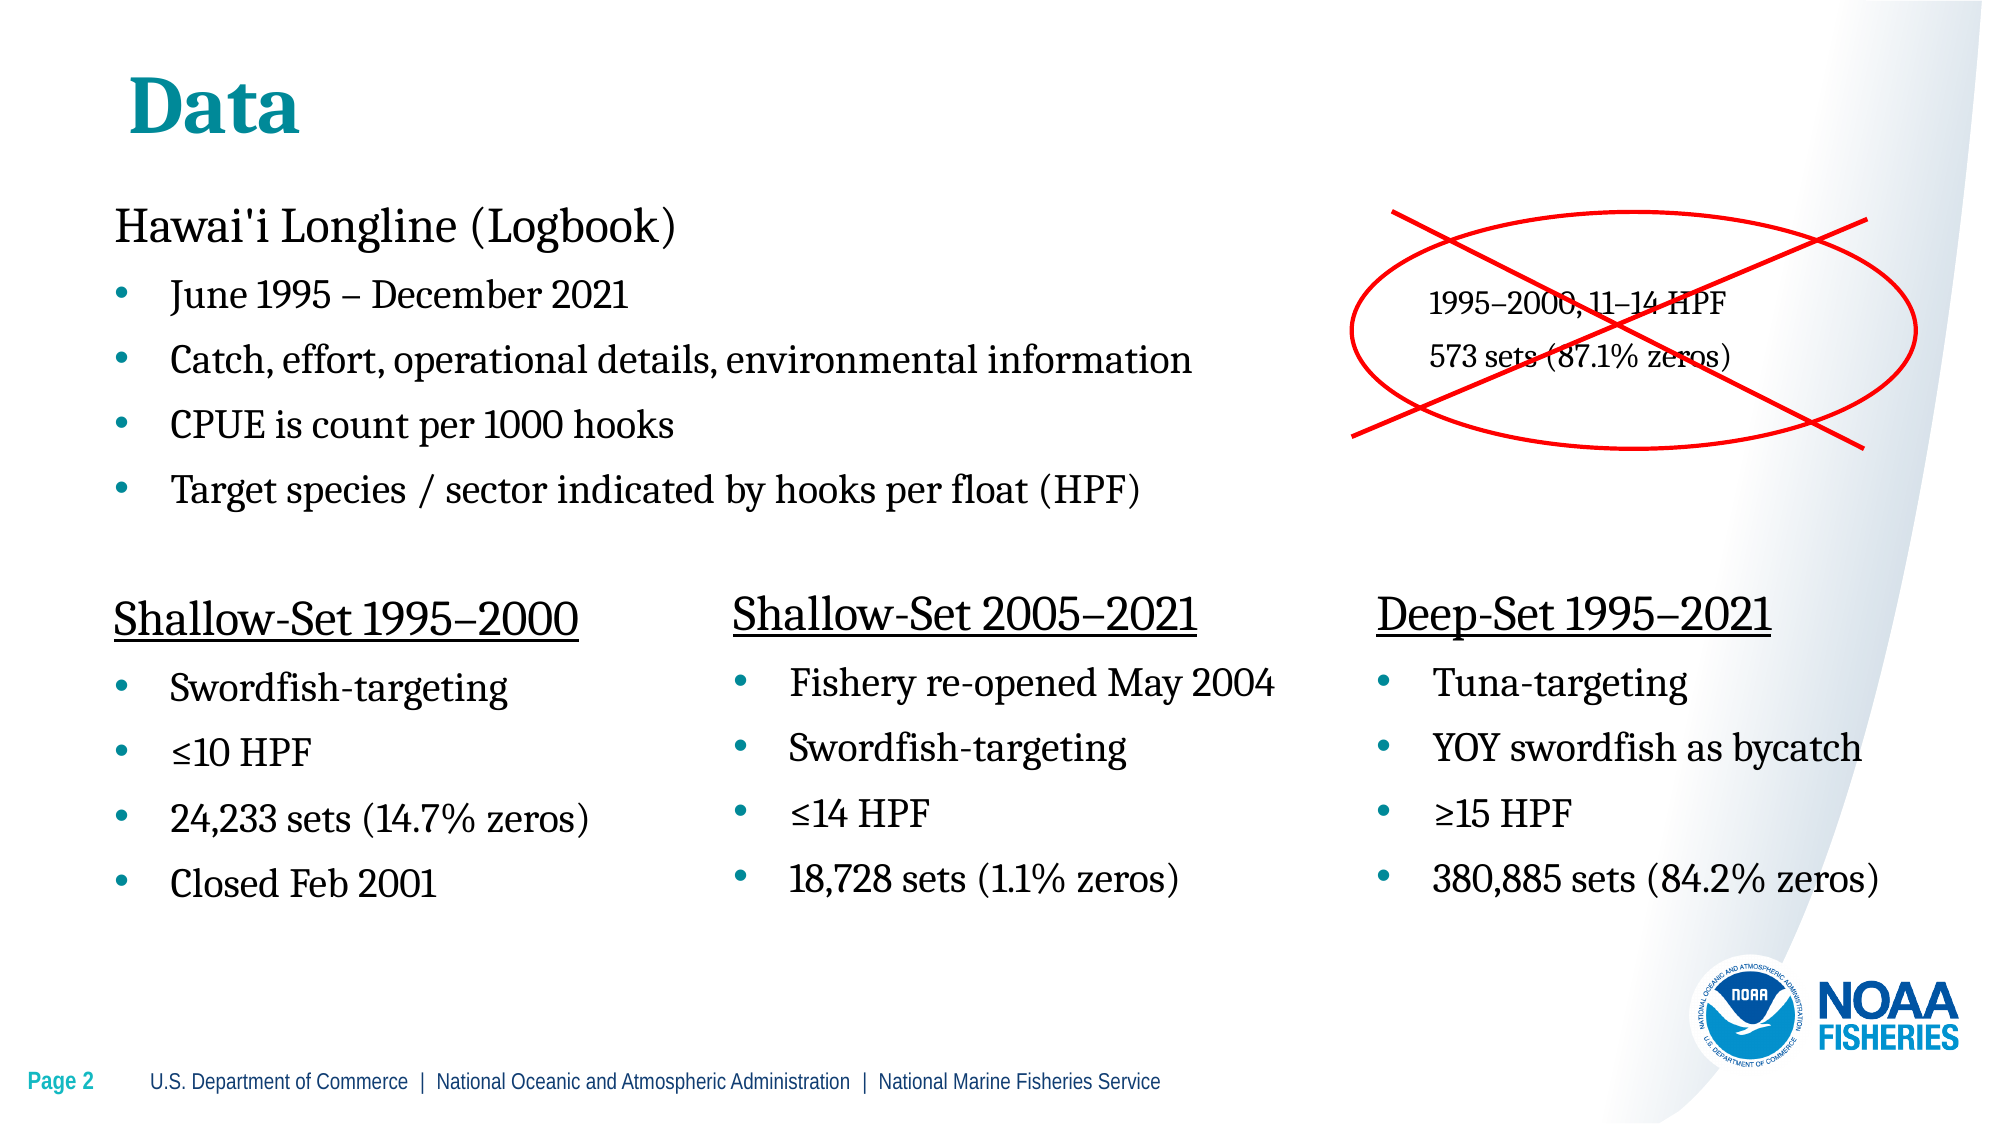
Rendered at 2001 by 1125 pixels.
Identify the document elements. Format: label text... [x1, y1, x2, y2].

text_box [1391, 444, 1865, 449]
picture [1948, 1028, 1959, 1038]
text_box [1391, 210, 1865, 217]
text_box Shallow-Set 1995–2000 Swordfish-targeting ≤10 HPF 24,233 sets (14.7% zeros) Closed Feb 2001 [73, 559, 692, 949]
title Data [113, 54, 1838, 176]
list Hawai'i Longline (Logbook) June 1995 – December 2021 Catch, effort, operational details, environmental information CPUE is count per 1000 hooks Target species / sector indicated by hooks per float (HPF) [73, 166, 1304, 537]
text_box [1351, 218, 1868, 438]
text_box 1995–2000, 11–14 HPF 573 sets (87.1% zeros) [1871, 261, 2000, 383]
picture [1689, 954, 1959, 1076]
text_box Shallow-Set 2005–2021 Fishery re-opened May 2004 Swordfish-targeting ≤14 HPF 18,728 sets (1.1% zeros) [692, 554, 1332, 949]
text_box [1871, 263, 1918, 397]
text_box Deep-Set 1995–2021 Tuna-targeting YOY swordfish as bycatch ≥15 HPF 380,885 sets (84.2% zeros) [1335, 554, 1963, 949]
